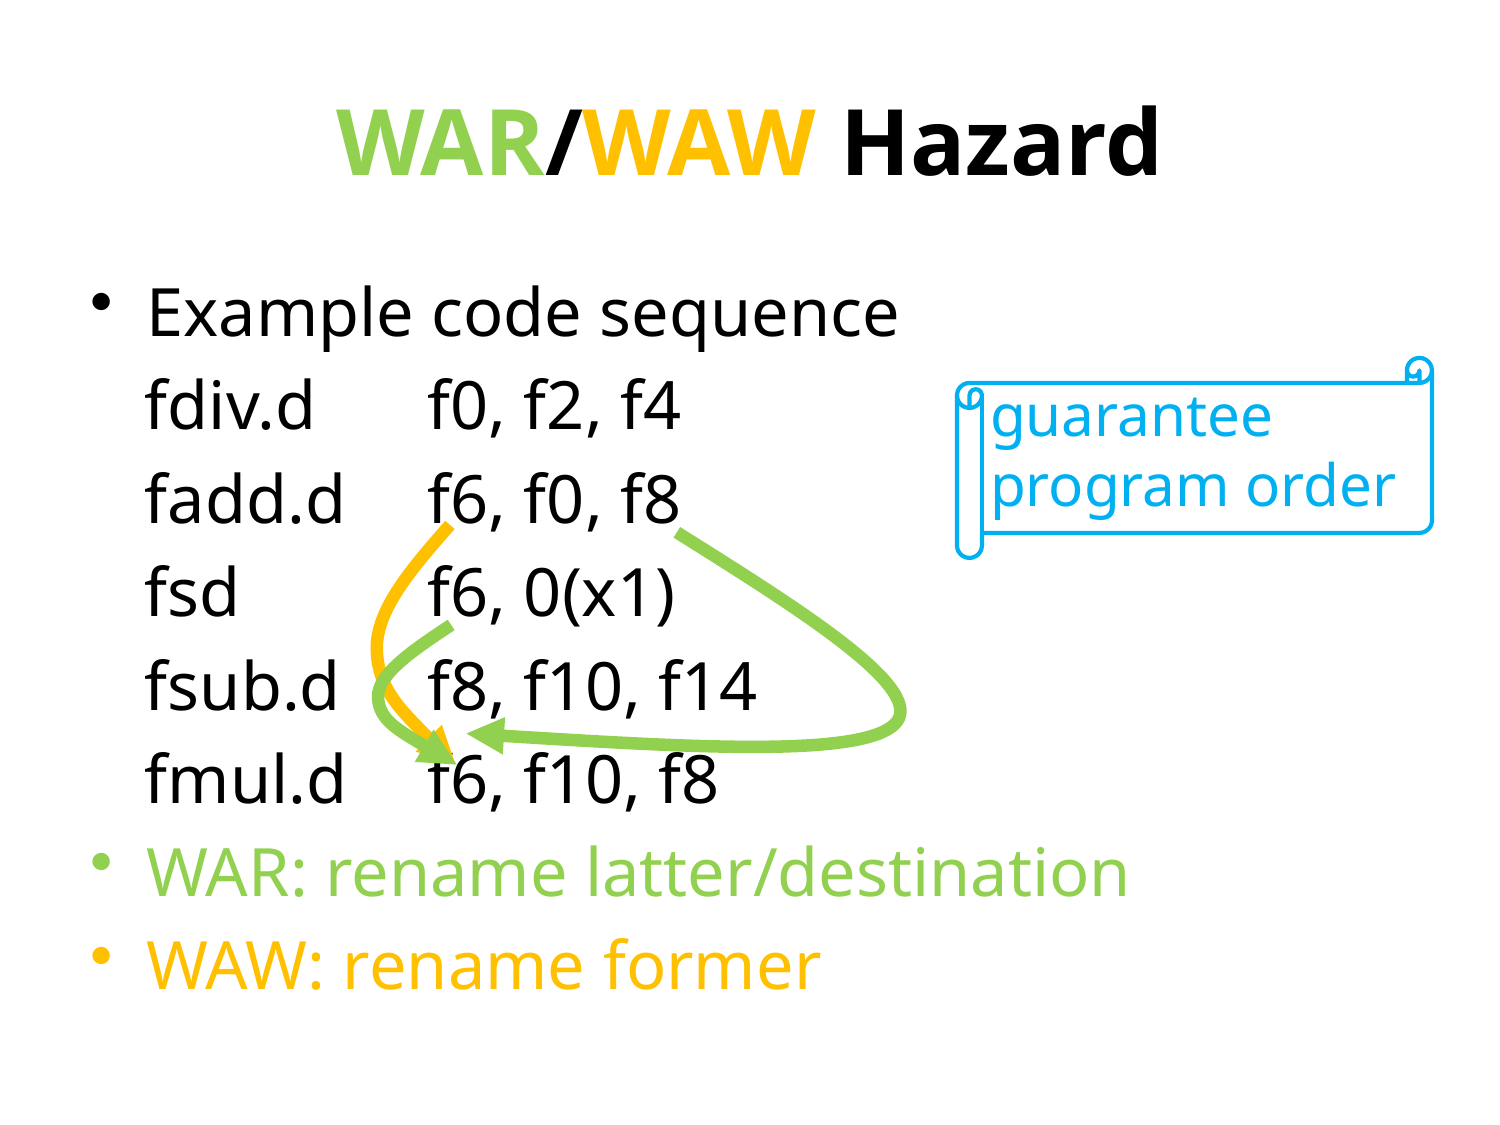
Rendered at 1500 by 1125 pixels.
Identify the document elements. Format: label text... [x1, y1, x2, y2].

text_box [374, 523, 453, 679]
title WAR/WAW Hazard [0, 45, 1500, 233]
text_box f0, f2, f4 f6, f0, f8 f6, 0(x1) f8, f10, f14 f6, f10, f8 [412, 262, 988, 1030]
list Example code sequence WAR: rename latter/destination WAW: rename former [988, 262, 1500, 1005]
text_box fdiv.d fadd.d fsd fsub.d fmul.d [129, 262, 412, 1030]
text_box guarantee program order [975, 370, 1482, 546]
text_box [466, 530, 903, 749]
text_box [954, 380, 985, 561]
list Example code sequence WAR: rename latter/destination WAW: rename former [75, 262, 129, 1005]
text_box [1404, 355, 1434, 370]
text_box [375, 623, 457, 765]
